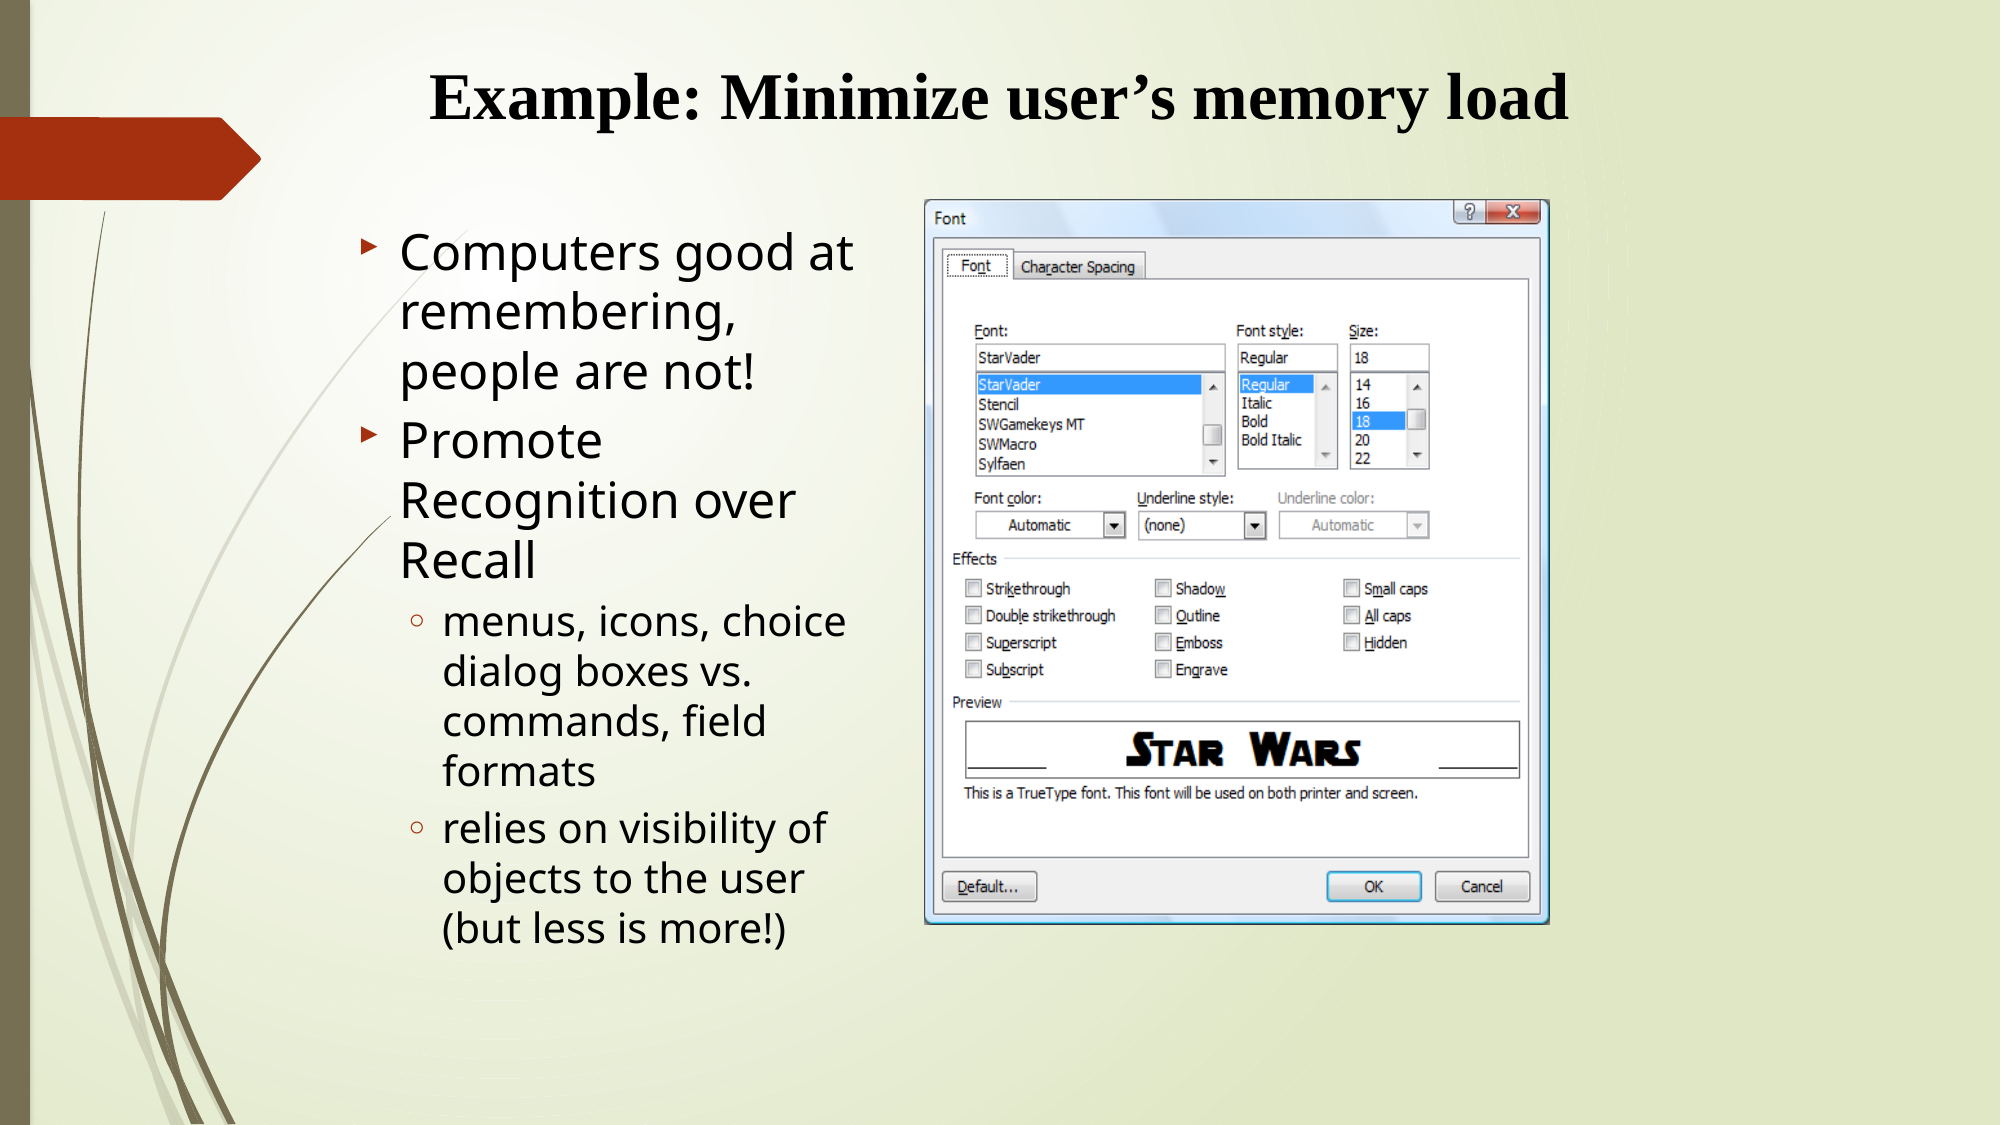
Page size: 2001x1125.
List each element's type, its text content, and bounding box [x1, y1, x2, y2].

text_box Computers good at remembering, people are not! Promote Recognition over Recall menus, icons, choice dialog boxes vs. commands, field formats relies on visibility of objects to the user (but less is more!) [324, 212, 888, 1005]
text_box Example: Minimize user’s memory load [324, 45, 1675, 163]
picture [924, 199, 1551, 926]
